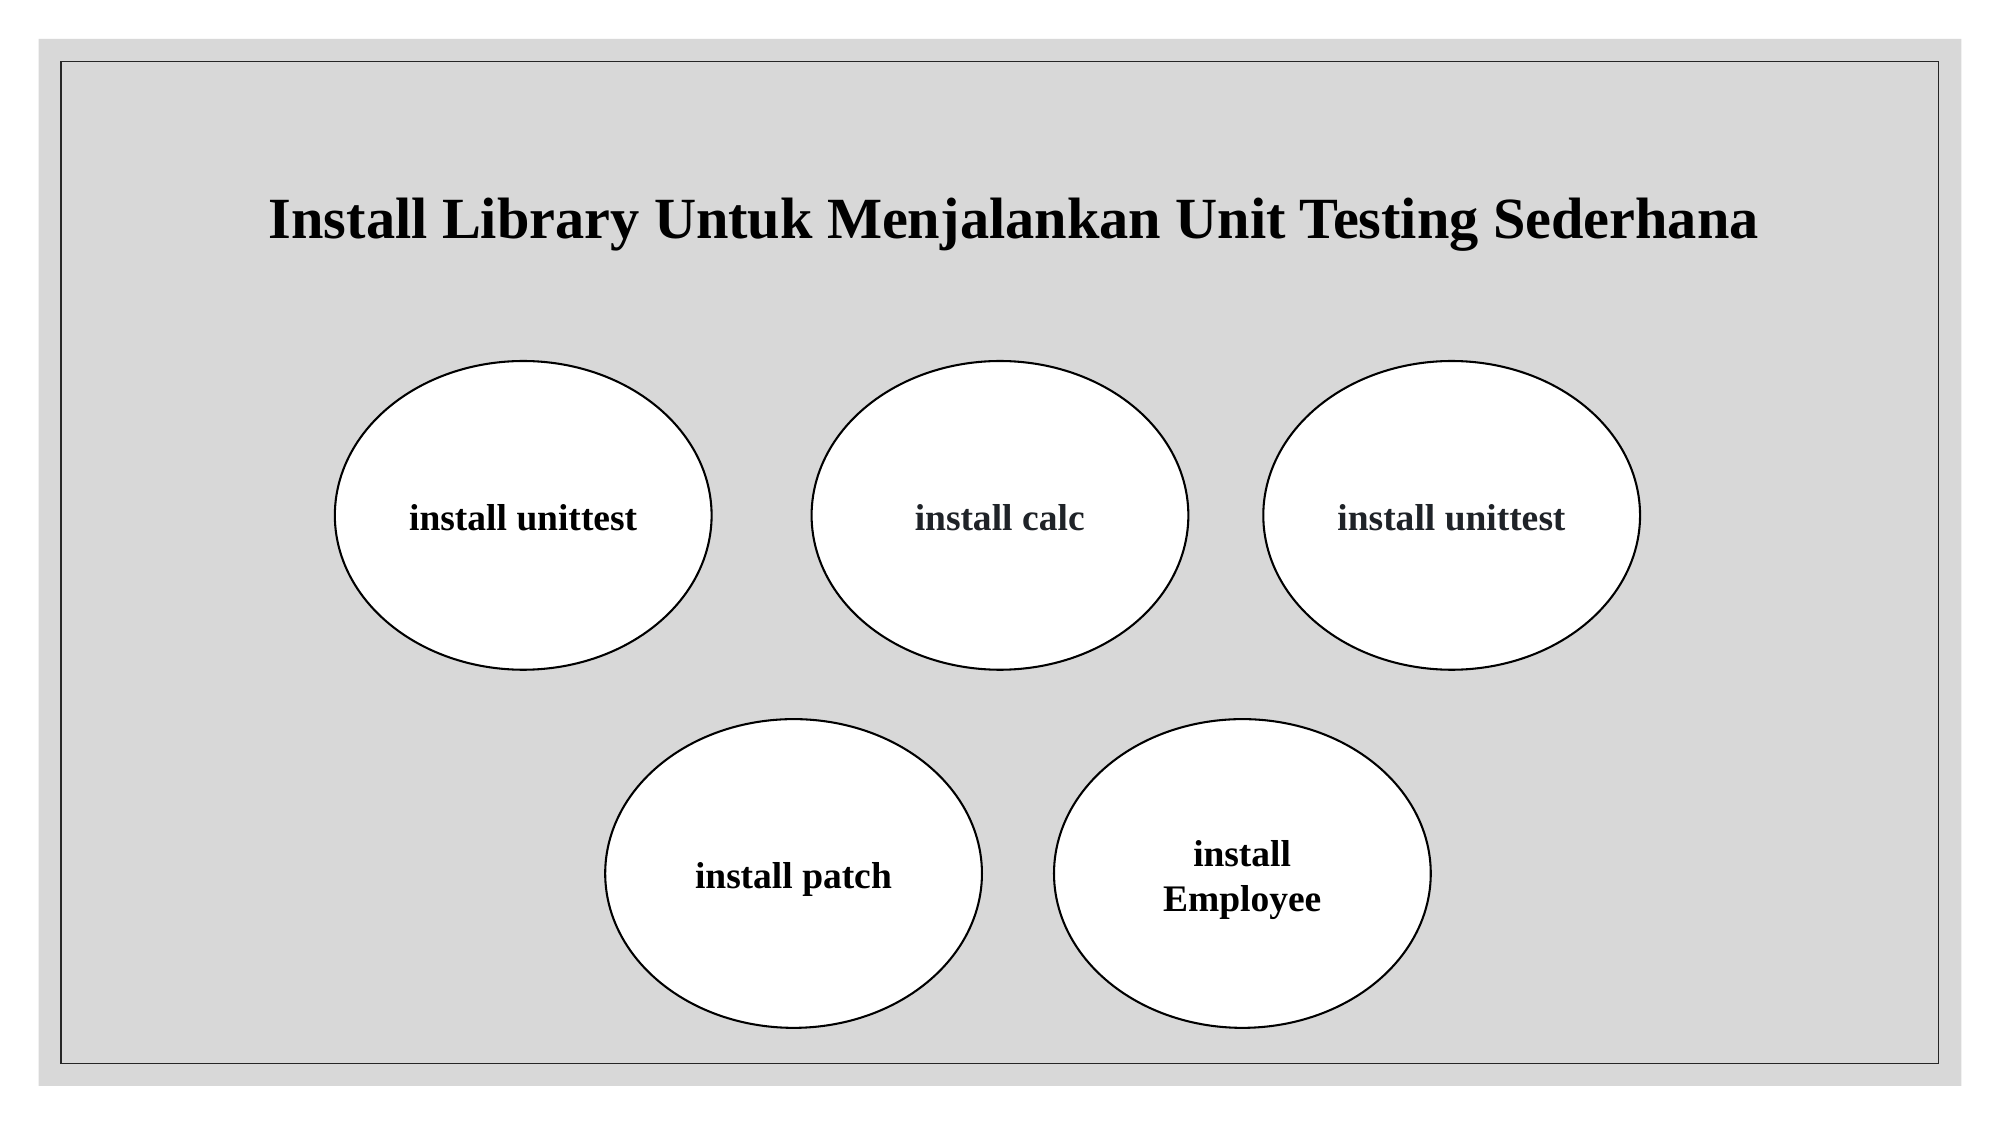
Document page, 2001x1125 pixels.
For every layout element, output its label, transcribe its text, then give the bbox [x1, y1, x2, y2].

text_box install patch [604, 718, 984, 1029]
text_box install unittest [1262, 359, 1642, 671]
text_box install unittest [333, 359, 713, 671]
text_box install Employee [1052, 718, 1432, 1029]
text_box install calc [810, 359, 1190, 671]
text_box Install Library Untuk Menjalankan Unit Testing Sederhana [254, 172, 1776, 258]
